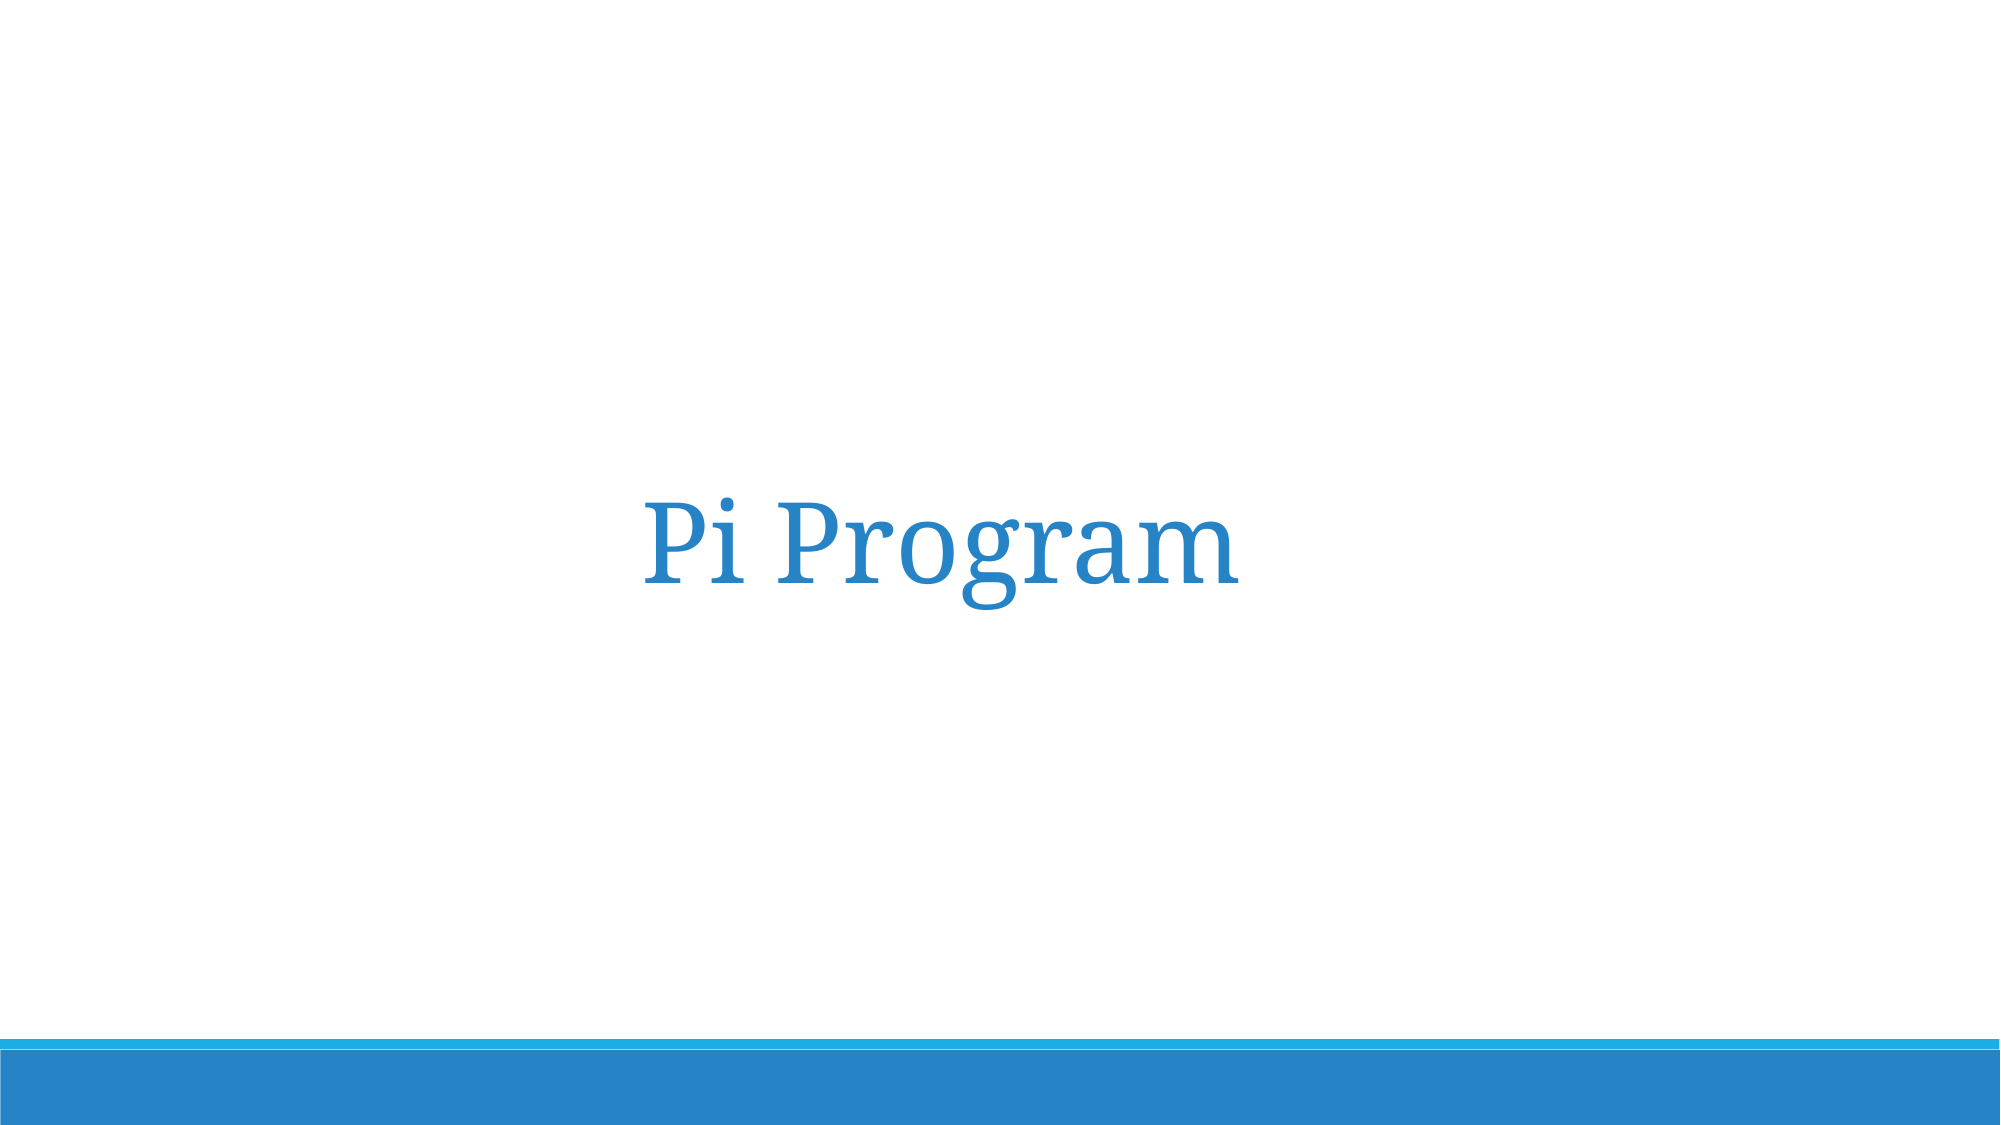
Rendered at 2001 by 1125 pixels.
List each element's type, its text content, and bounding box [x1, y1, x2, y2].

text_box Pi Program [626, 463, 1503, 614]
